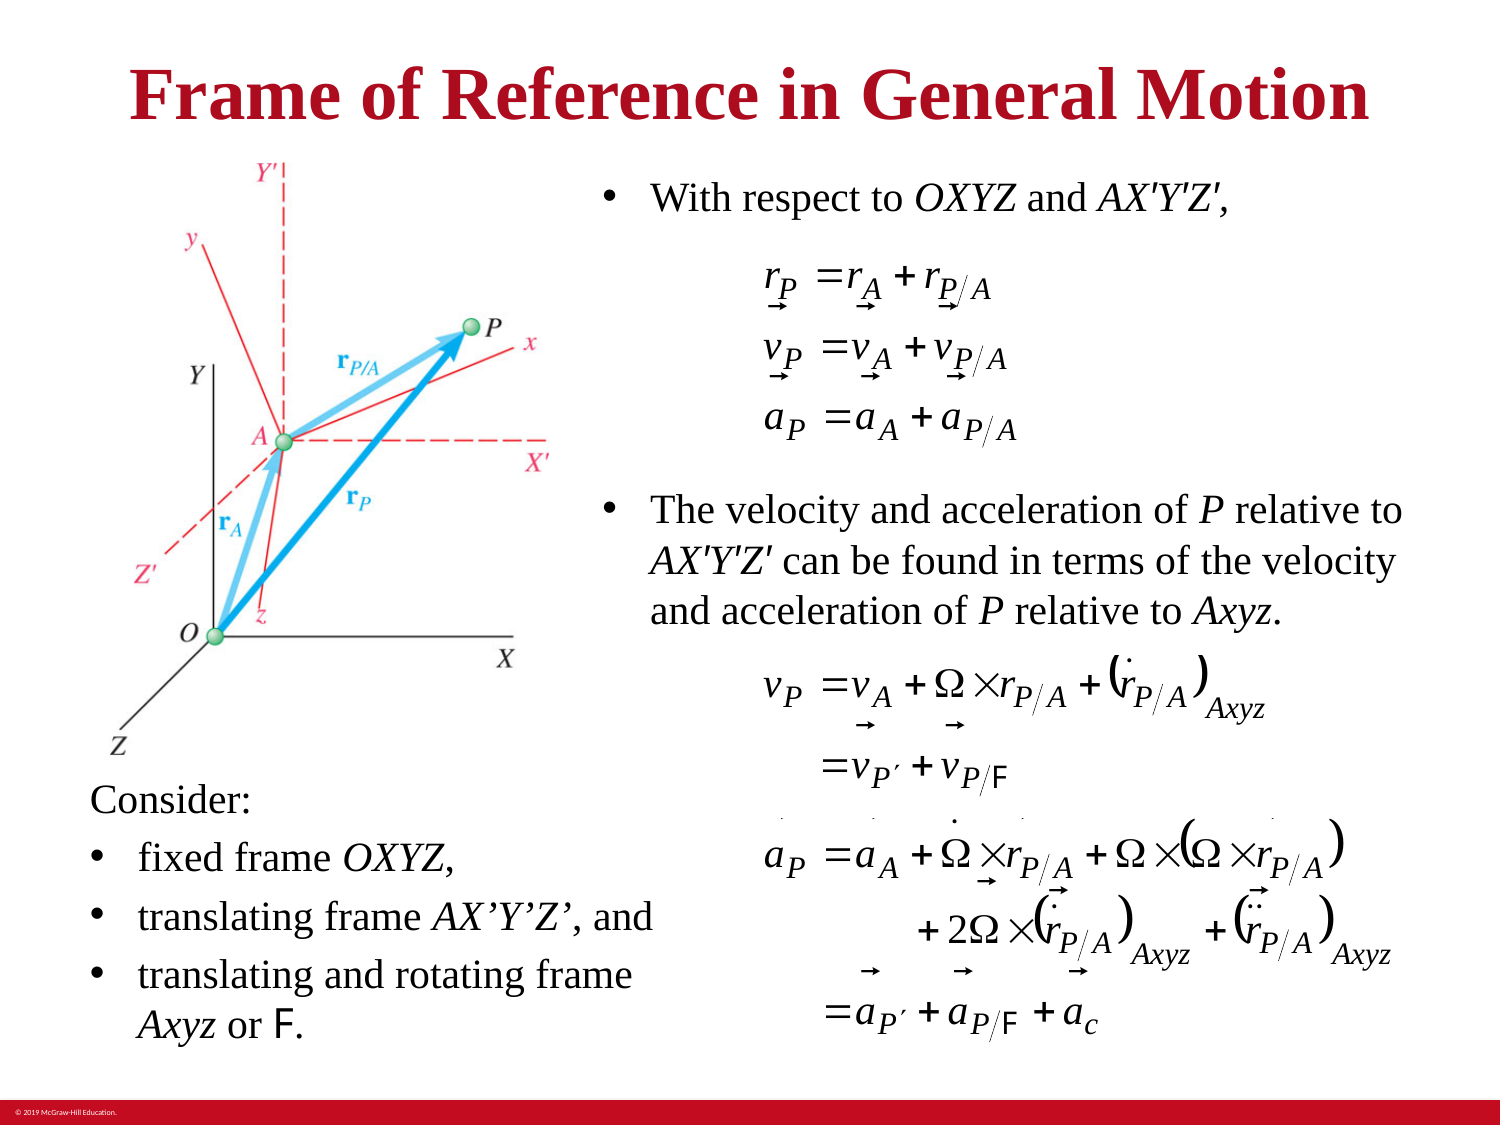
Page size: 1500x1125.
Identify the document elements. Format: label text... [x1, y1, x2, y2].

title Frame of Reference in General Motion [75, 37, 1425, 138]
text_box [759, 655, 1271, 802]
list Consider: fixed frame OXYZ, translating frame AX’Y’Z’, and translating and rotating frame Axyz or F. [75, 764, 688, 1075]
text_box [759, 250, 1021, 454]
picture [109, 162, 551, 756]
list With respect to OXYZ and AX′Y′Z′, [587, 162, 1425, 238]
list The velocity and acceleration of P relative to AX′Y′Z′ can be found in terms of the velocity and acceleration of P relative to Axyz. [587, 474, 1425, 650]
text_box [759, 817, 1400, 1048]
